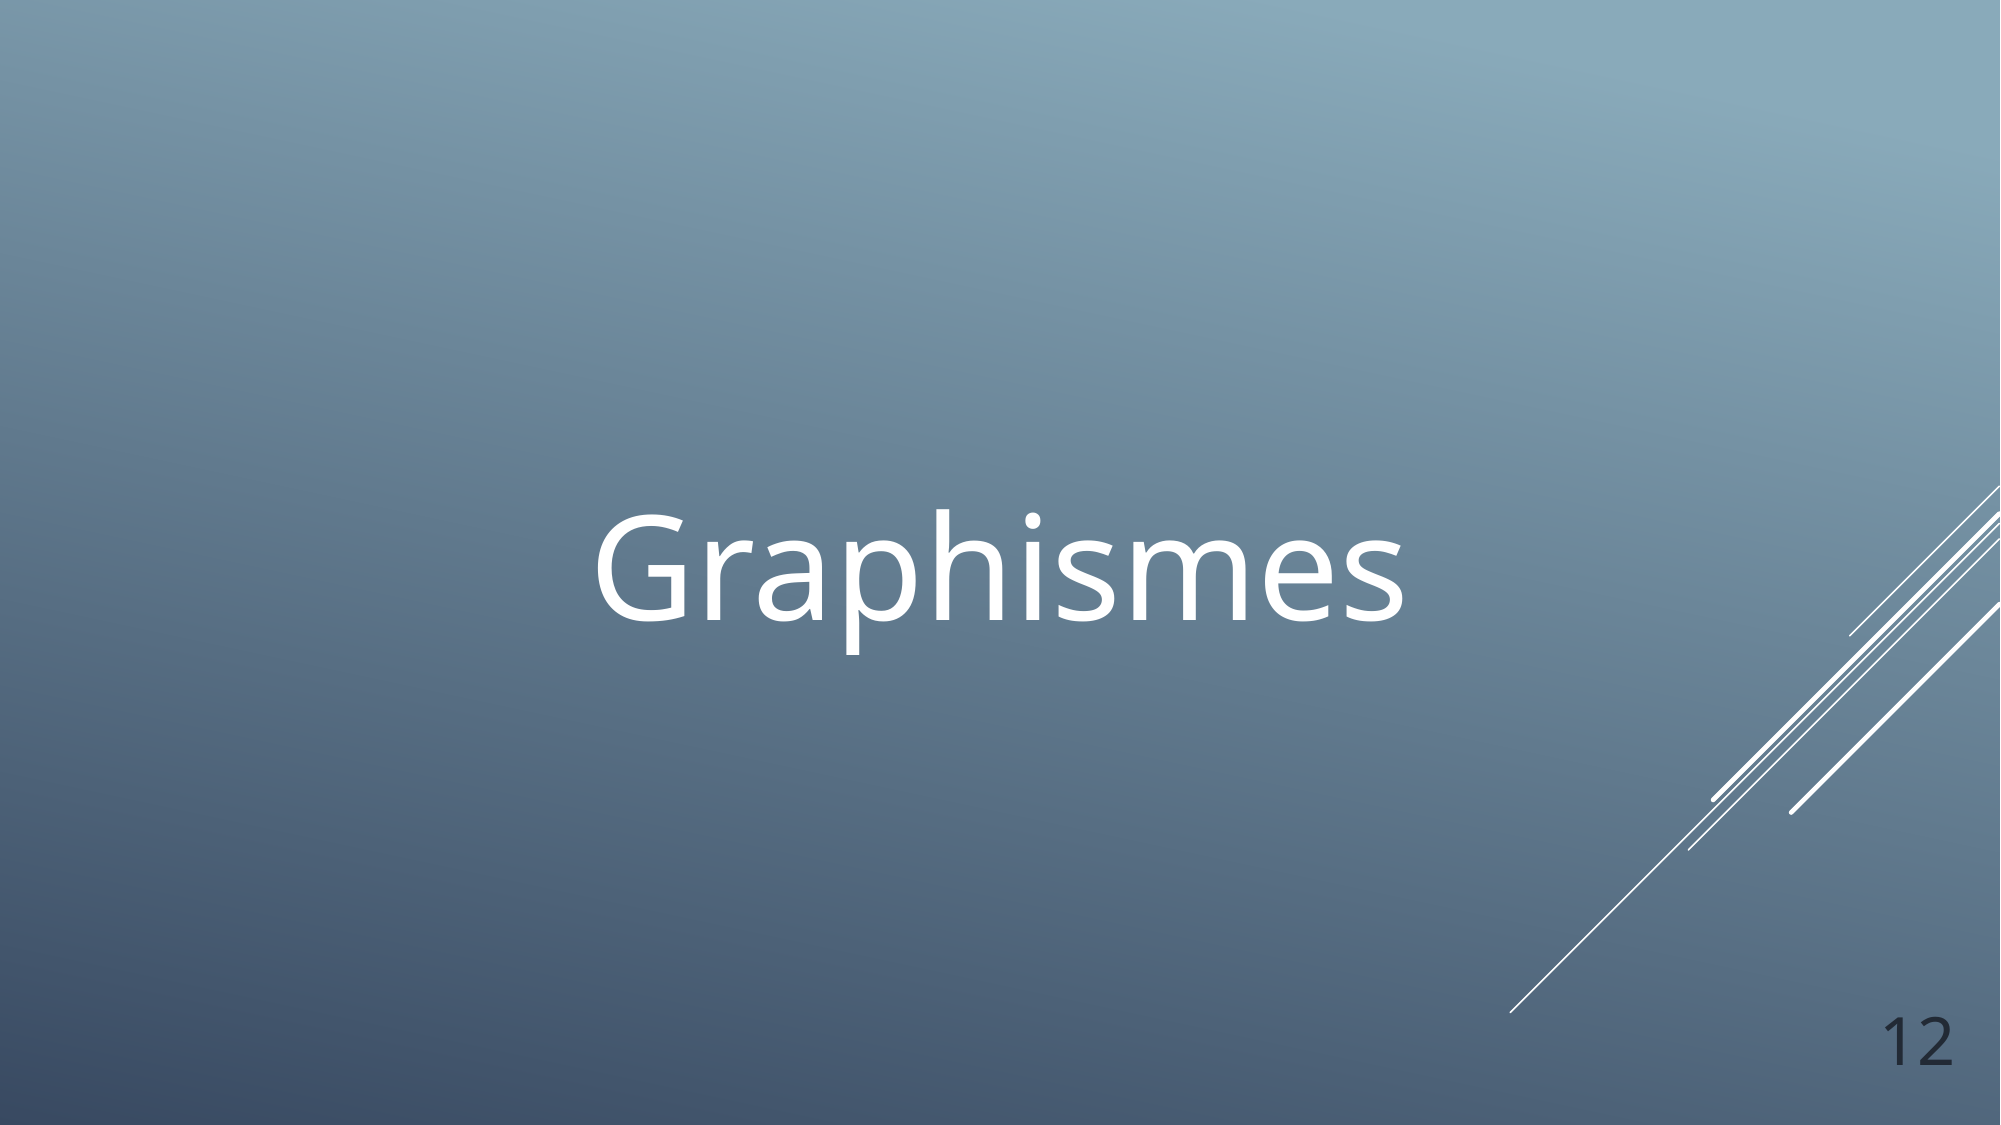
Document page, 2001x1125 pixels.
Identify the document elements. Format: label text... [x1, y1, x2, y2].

title Graphismes [300, 438, 1700, 687]
slide_number 12 [1783, 987, 1971, 1098]
